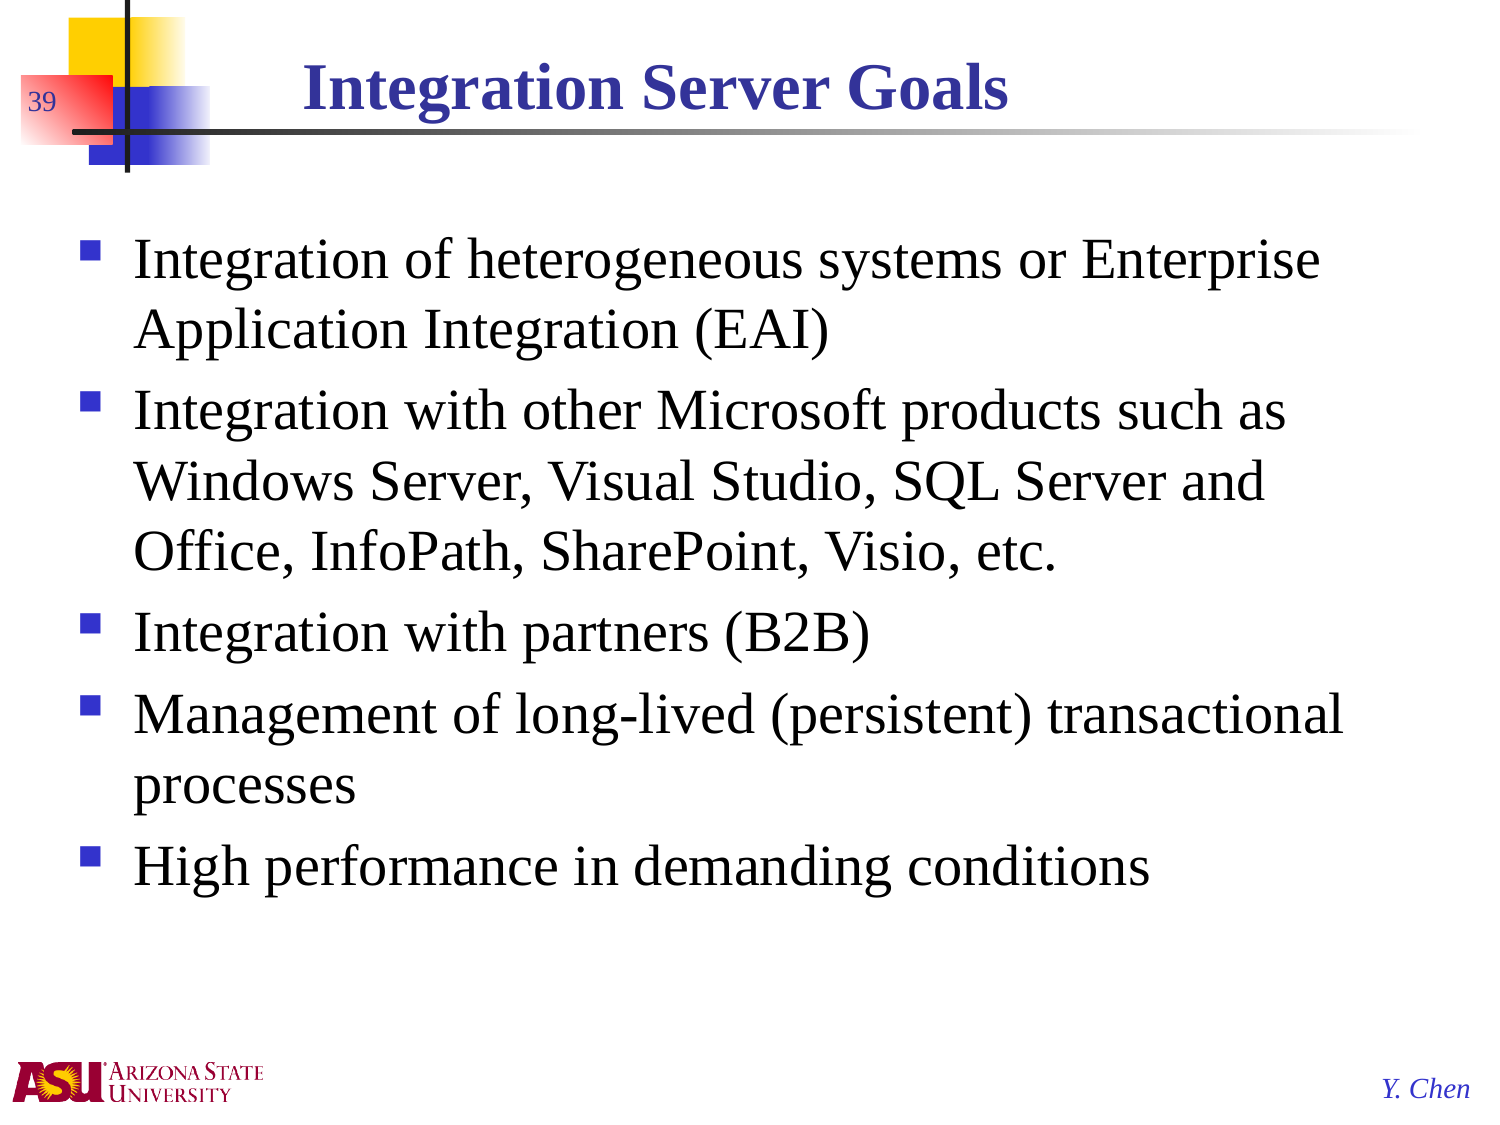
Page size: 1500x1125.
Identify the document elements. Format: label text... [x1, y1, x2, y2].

picture [12, 1062, 263, 1102]
title Integration Server Goals [287, 50, 1400, 130]
list Integration of heterogeneous systems or Enterprise Application Integration (EAI) Integration with other Microsoft products such as Windows Server, Visual Studio, SQL Server and Office, InfoPath, SharePoint, Visio, etc. Integration with partners (B2B) Management of long-lived (persistent) transactional processes High performance in demanding conditions [62, 212, 1363, 896]
slide_number 39 [12, 49, 131, 126]
